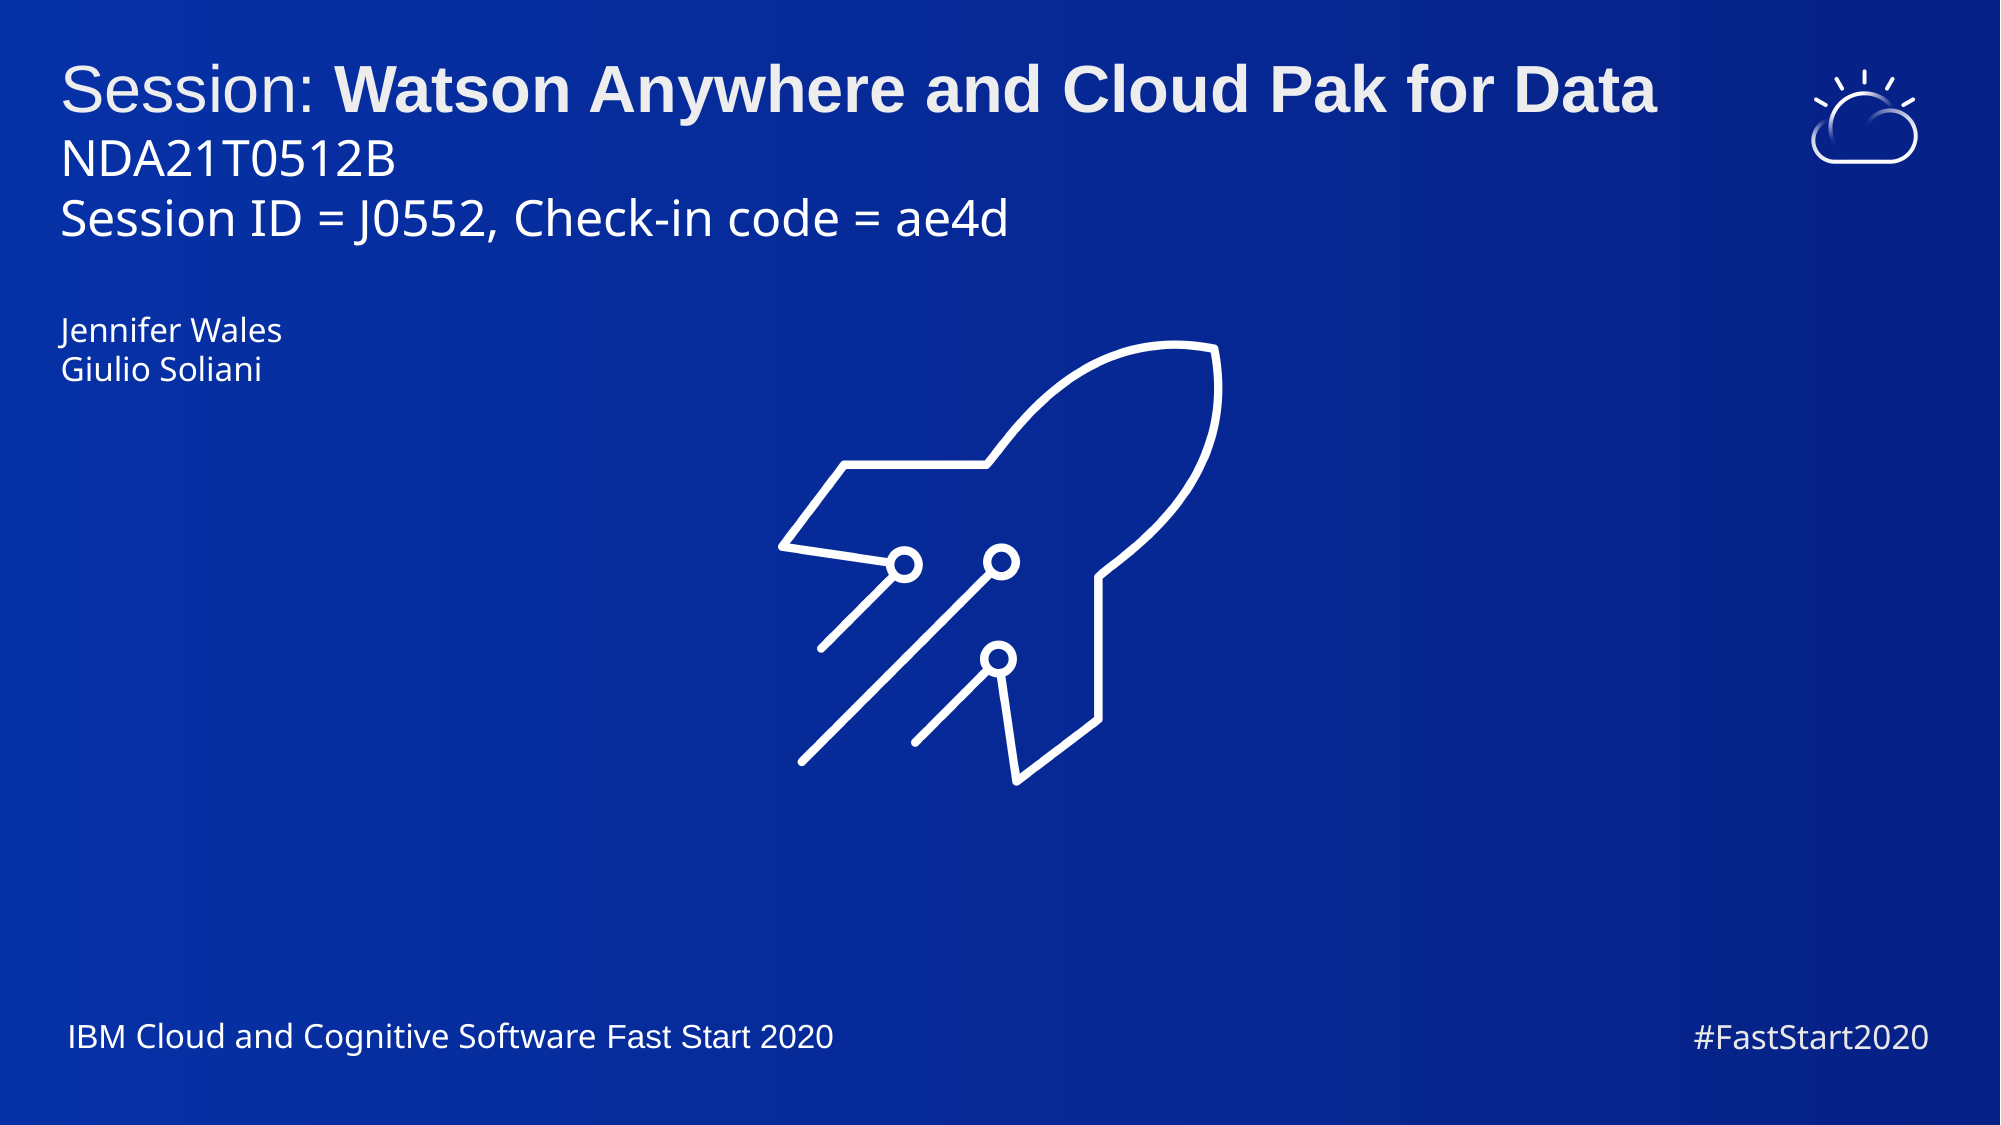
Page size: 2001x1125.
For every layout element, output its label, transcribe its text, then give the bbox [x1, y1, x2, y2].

text_box Session: Watson Anywhere and Cloud Pak for Data NDA21T0512B Session ID = J0552, Check-in code = ae4d [49, 38, 1694, 414]
text_box Jennifer Wales Giulio Soliani [50, 301, 294, 396]
picture [1766, 24, 1963, 209]
picture [736, 414, 1264, 827]
